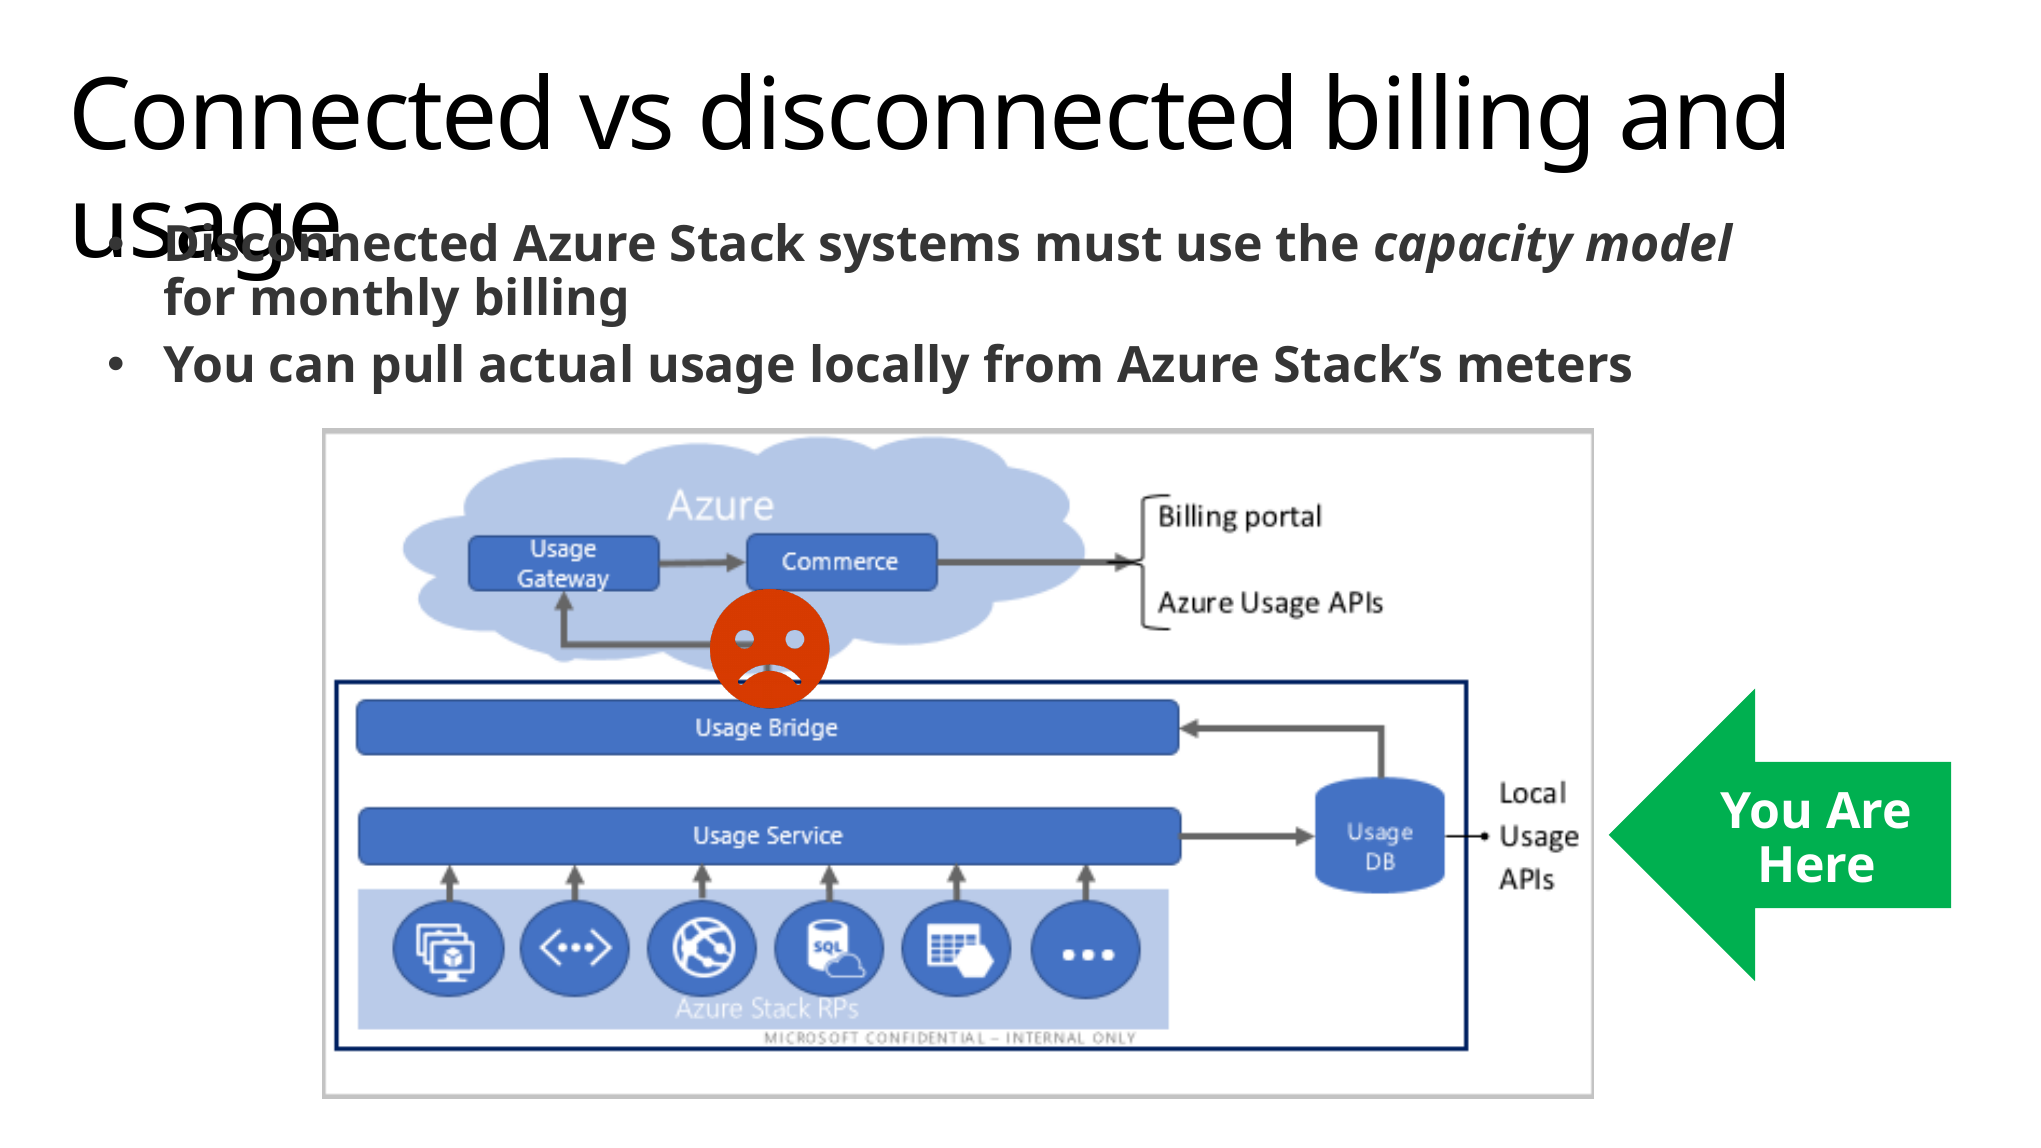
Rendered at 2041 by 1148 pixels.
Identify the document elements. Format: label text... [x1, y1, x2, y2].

title Connected vs disconnected billing and usage [45, 48, 1996, 199]
text_box You Are Here [1608, 687, 1953, 982]
picture [322, 428, 1594, 1100]
text_box Disconnected Azure Stack systems must use the capacity model for monthly billing You can pull actual usage locally from Azure Stack’s meters [77, 194, 1840, 418]
